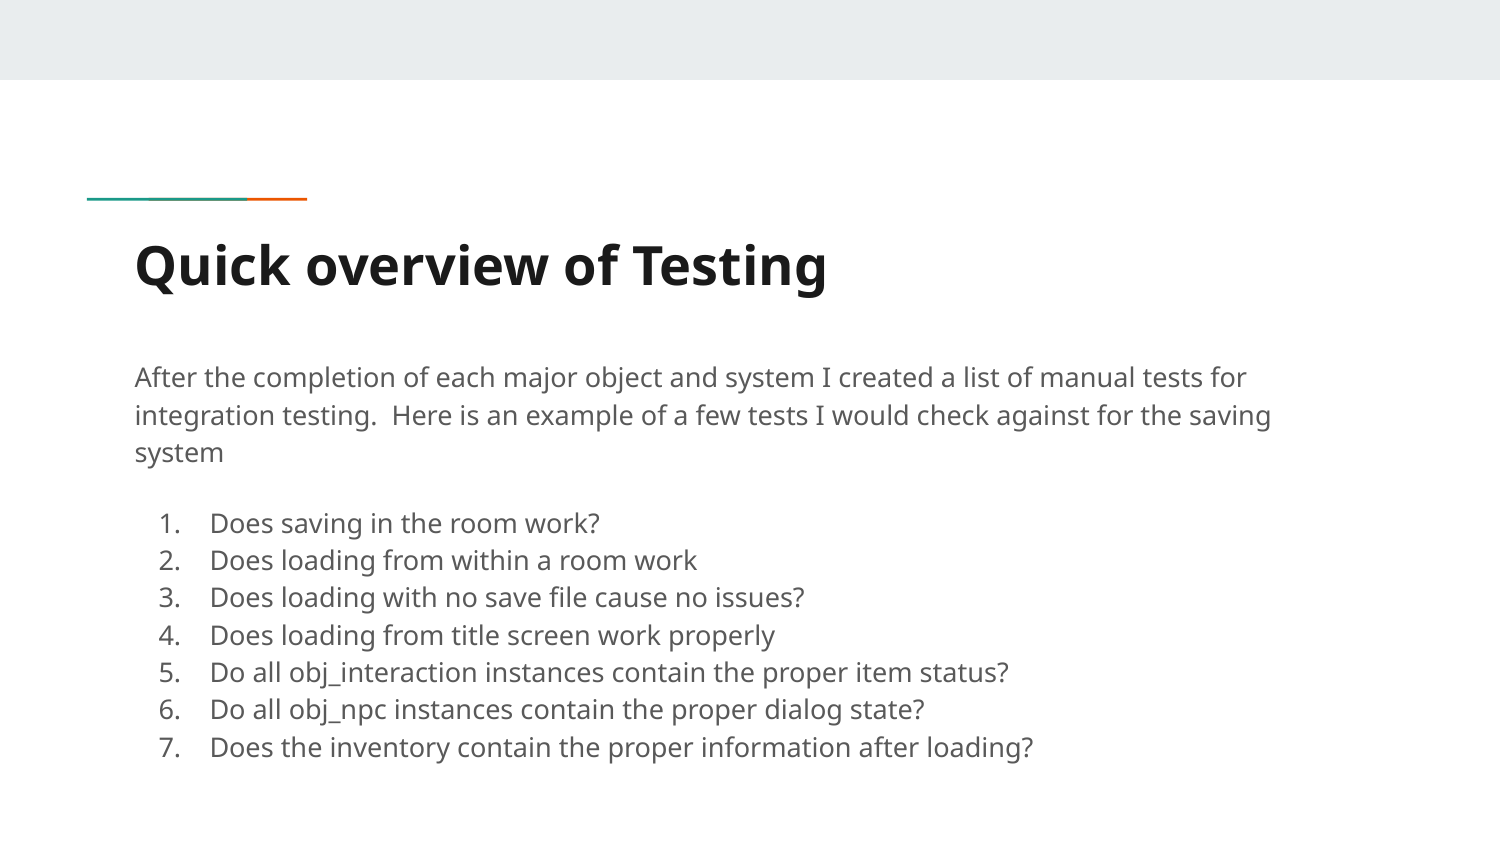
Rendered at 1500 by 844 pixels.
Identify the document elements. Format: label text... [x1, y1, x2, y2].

title Quick overview of Testing [119, 216, 1381, 305]
list After the completion of each major object and system I created a list of manual tests for integration testing. Here is an example of a few tests I would check against for the saving system Does saving in the room work? Does loading from within a room work Does loading with no save file cause no issues? Does loading from title screen work properly Do all obj_interaction instances contain the proper item status? Do all obj_npc instances contain the proper dialog state? Does the inventory contain the proper information after loading? [119, 341, 1381, 712]
